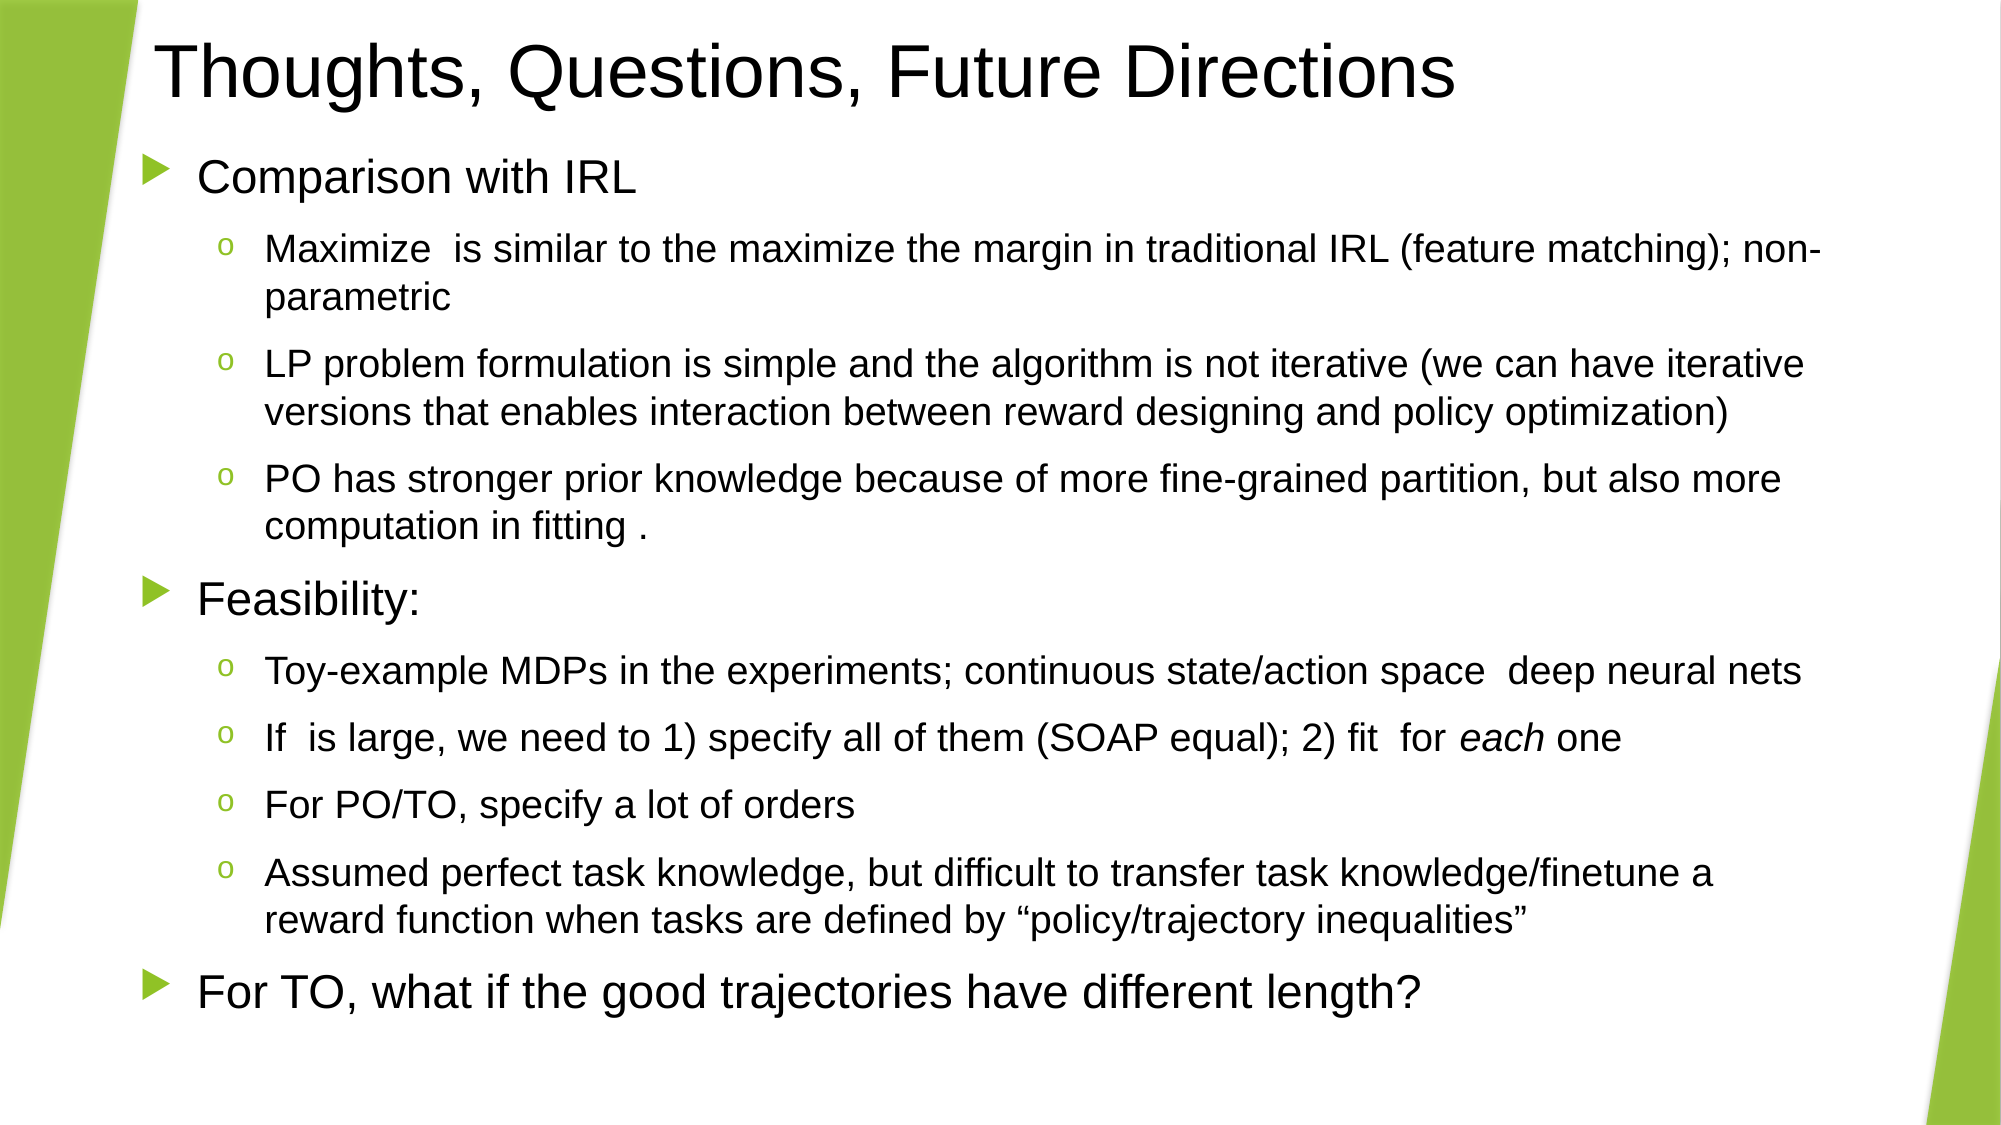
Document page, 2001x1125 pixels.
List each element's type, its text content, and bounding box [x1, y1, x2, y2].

text_box [0, 0, 140, 931]
text_box [1925, 657, 2000, 1125]
text_box [0, 0, 2000, 1125]
title Thoughts, Questions, Future Directions [138, 14, 1831, 125]
